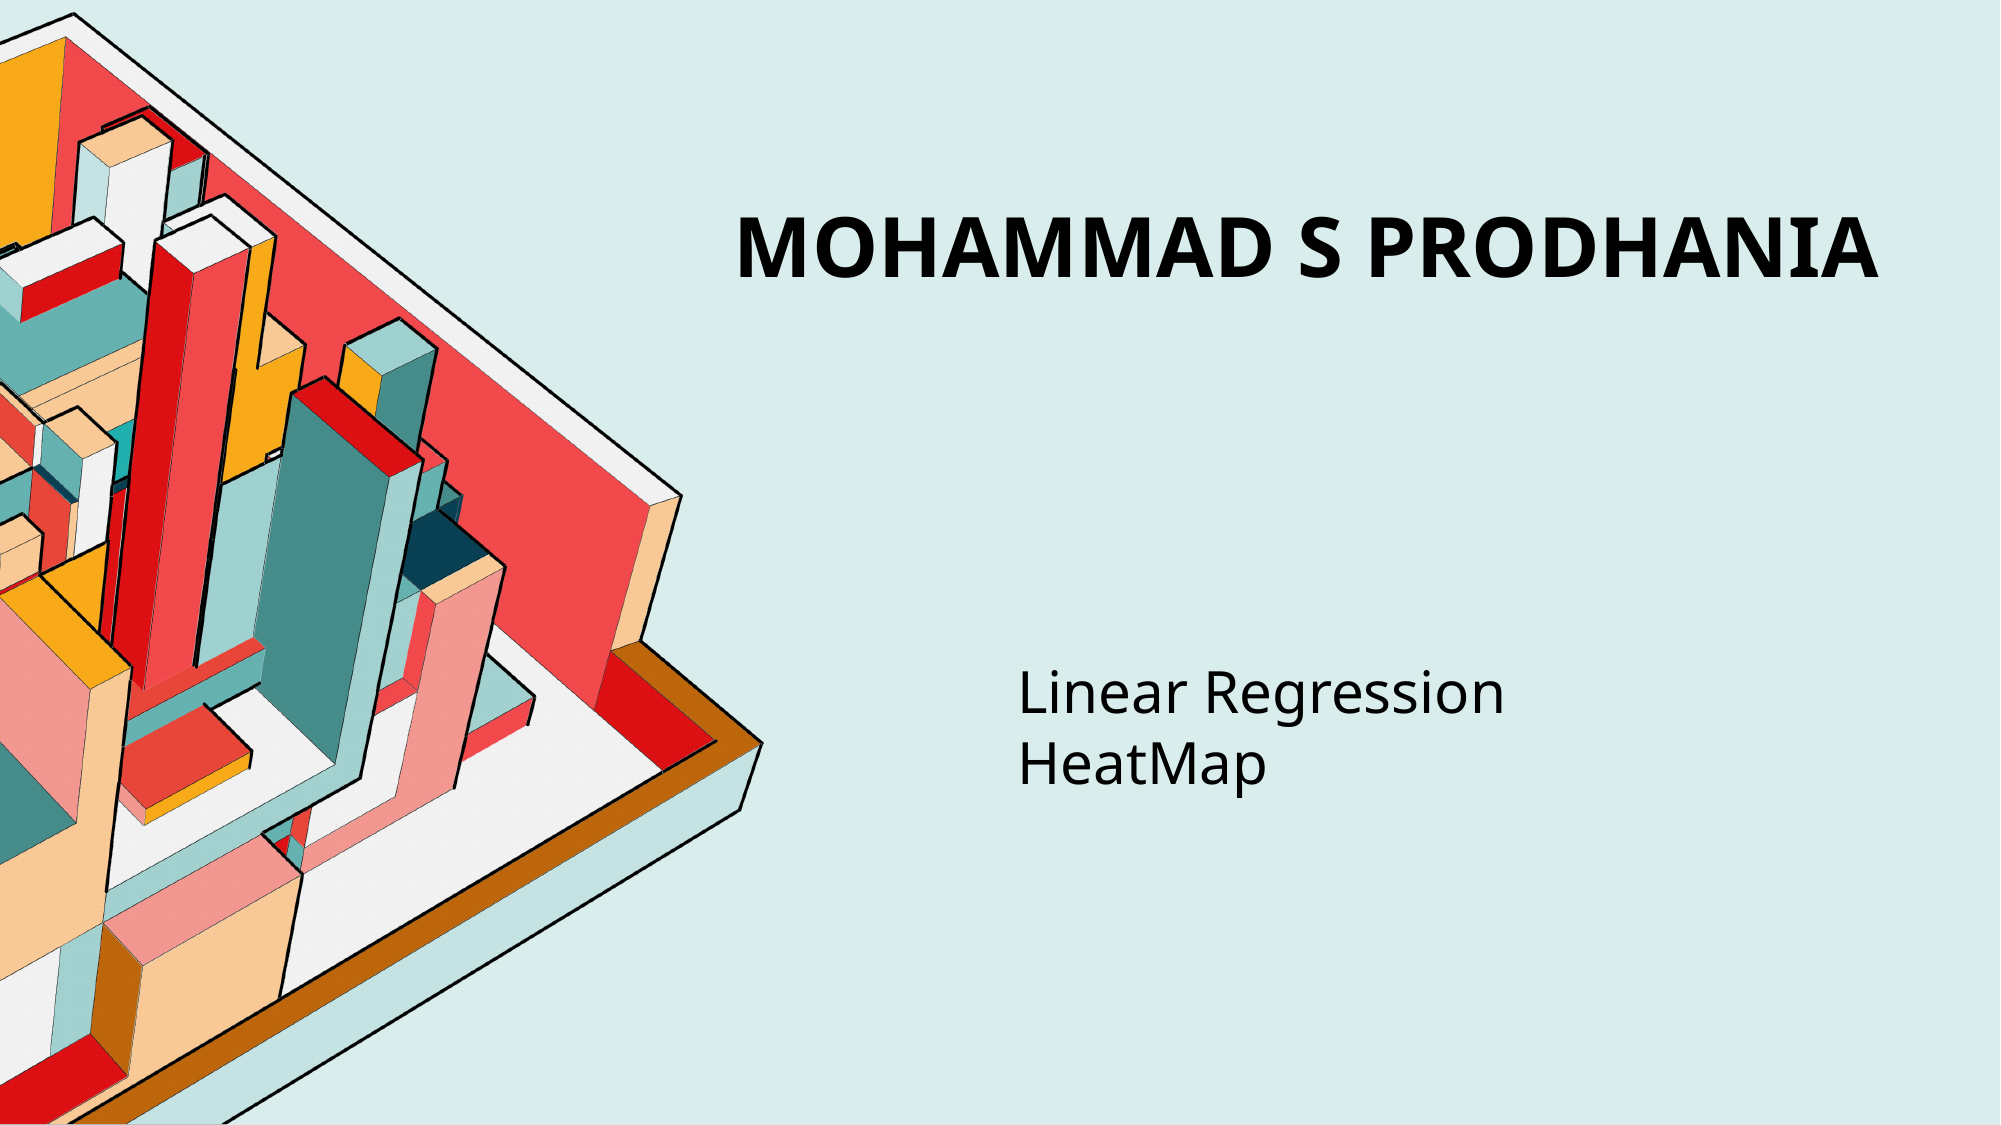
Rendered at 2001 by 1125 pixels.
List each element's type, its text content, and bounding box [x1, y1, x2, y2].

list Linear Regression HeatMap [1002, 667, 1918, 1028]
picture [0, 0, 765, 1125]
title Mohammad S Prodhania [718, 32, 1950, 393]
